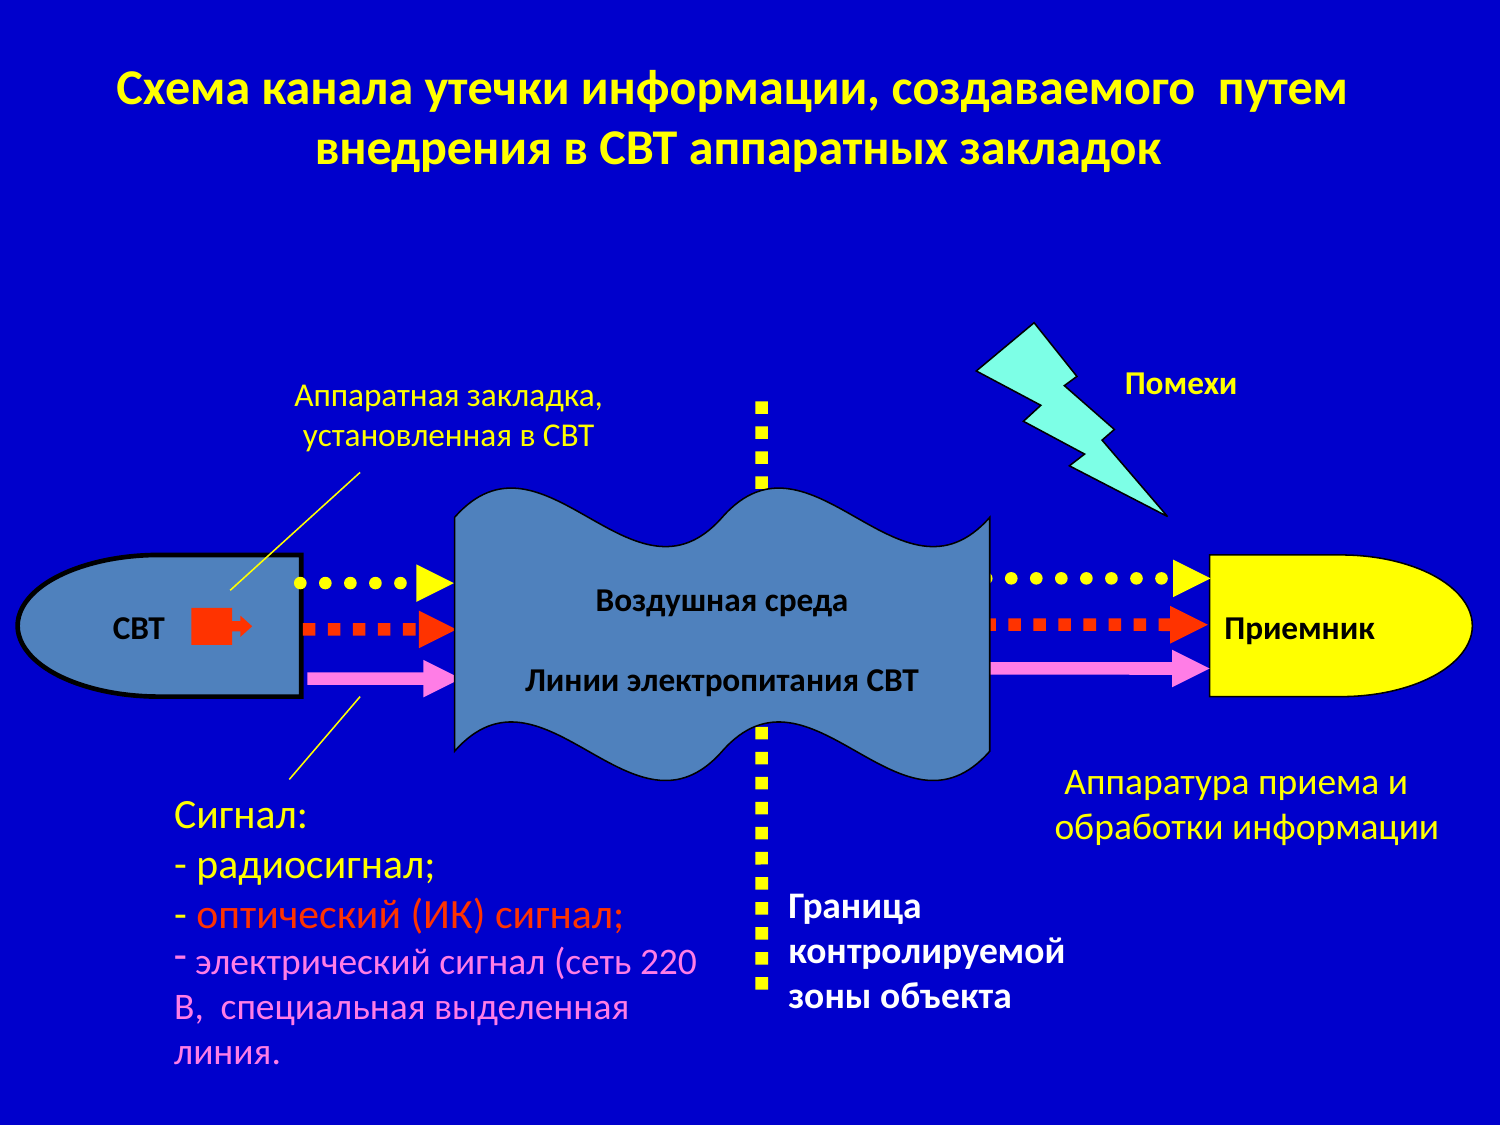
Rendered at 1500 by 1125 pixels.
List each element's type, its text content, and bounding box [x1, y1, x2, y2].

text_box Сигнал: - радиосигнал; - оптический (ИК) сигнал; электрический сигнал (сеть 220 В, специальная выделенная линия. [159, 779, 739, 1080]
text_box [1193, 618, 1208, 631]
text_box Граница контролируемой зоны объекта [773, 873, 1122, 1024]
text_box [192, 608, 252, 644]
text_box Аппаратная закладка, установленная в СВТ [218, 365, 680, 461]
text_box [985, 318, 1294, 532]
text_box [454, 486, 990, 782]
text_box Аппаратура приема и обработки информации [962, 749, 1500, 855]
text_box [1198, 572, 1211, 585]
text_box [442, 623, 449, 636]
text_box Схема канала утечки информации, создаваемого путем внедрения в СВТ аппаратных закладок [0, 46, 1477, 182]
text_box Приемник [1209, 554, 1473, 697]
text_box [441, 576, 449, 590]
text_box СВТ [17, 554, 302, 697]
text_box [995, 662, 1210, 675]
